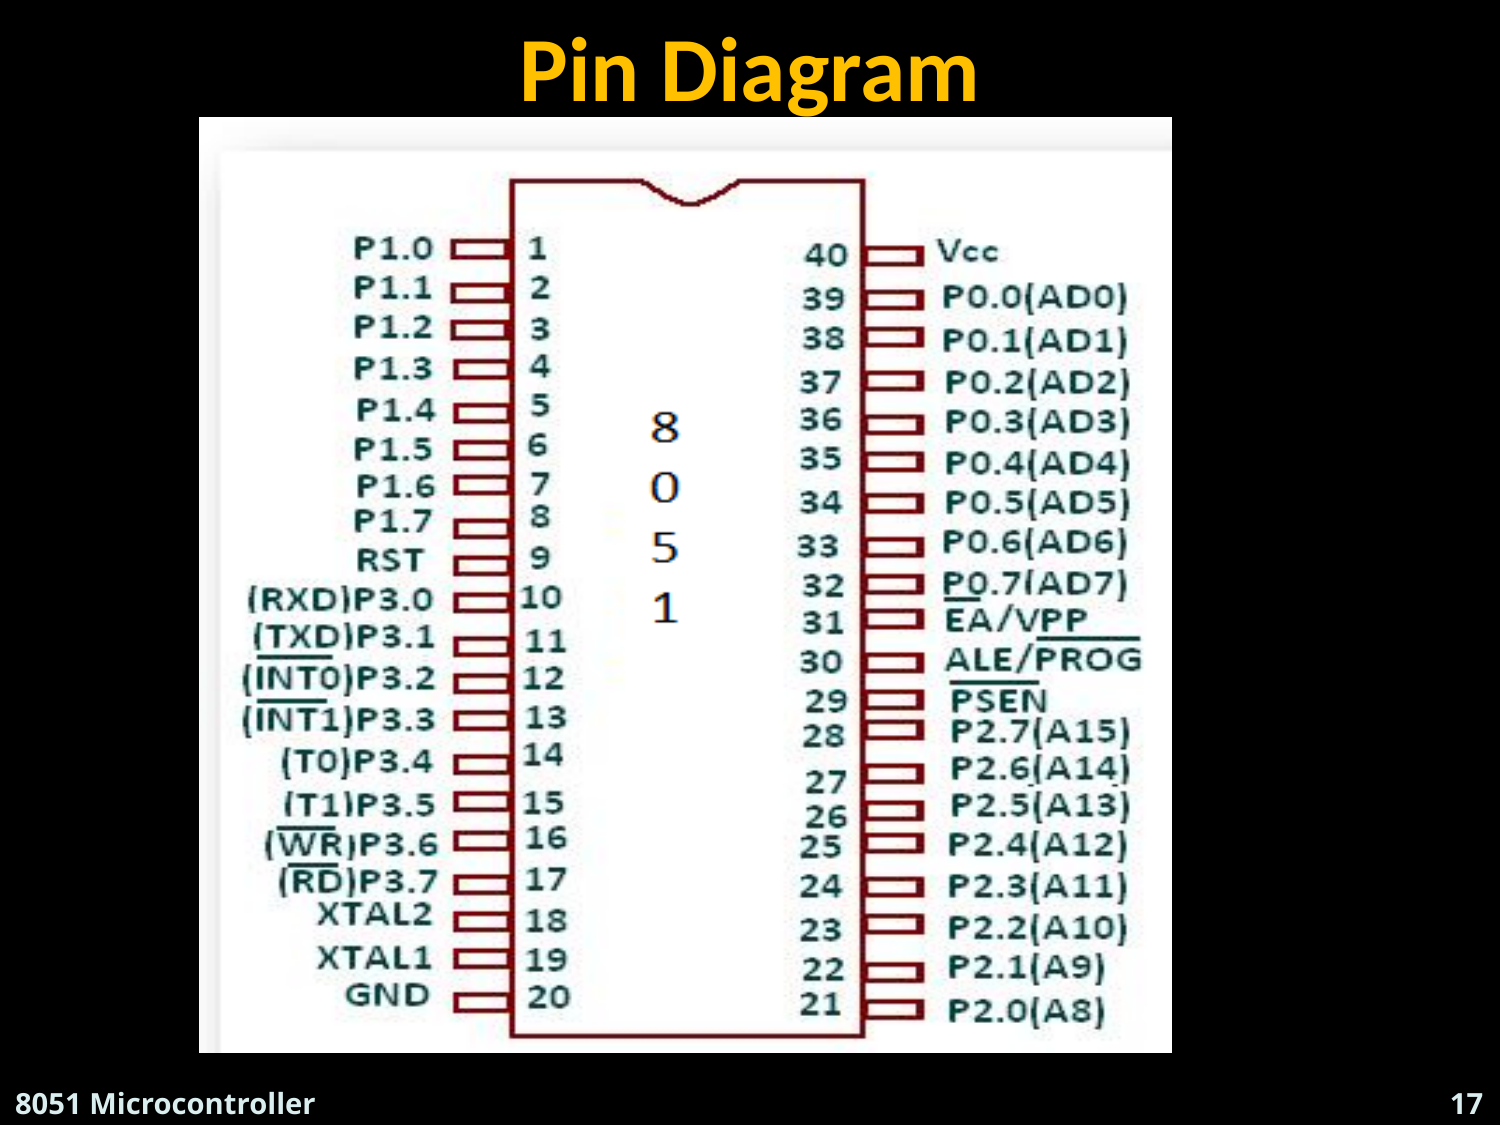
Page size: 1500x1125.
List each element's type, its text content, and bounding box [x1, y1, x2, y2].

slide_number 8051 Microcontroller [0, 1077, 351, 1125]
picture [198, 116, 1172, 1054]
title Pin Diagram [0, 0, 1500, 130]
slide_number 17 [1148, 1077, 1499, 1125]
